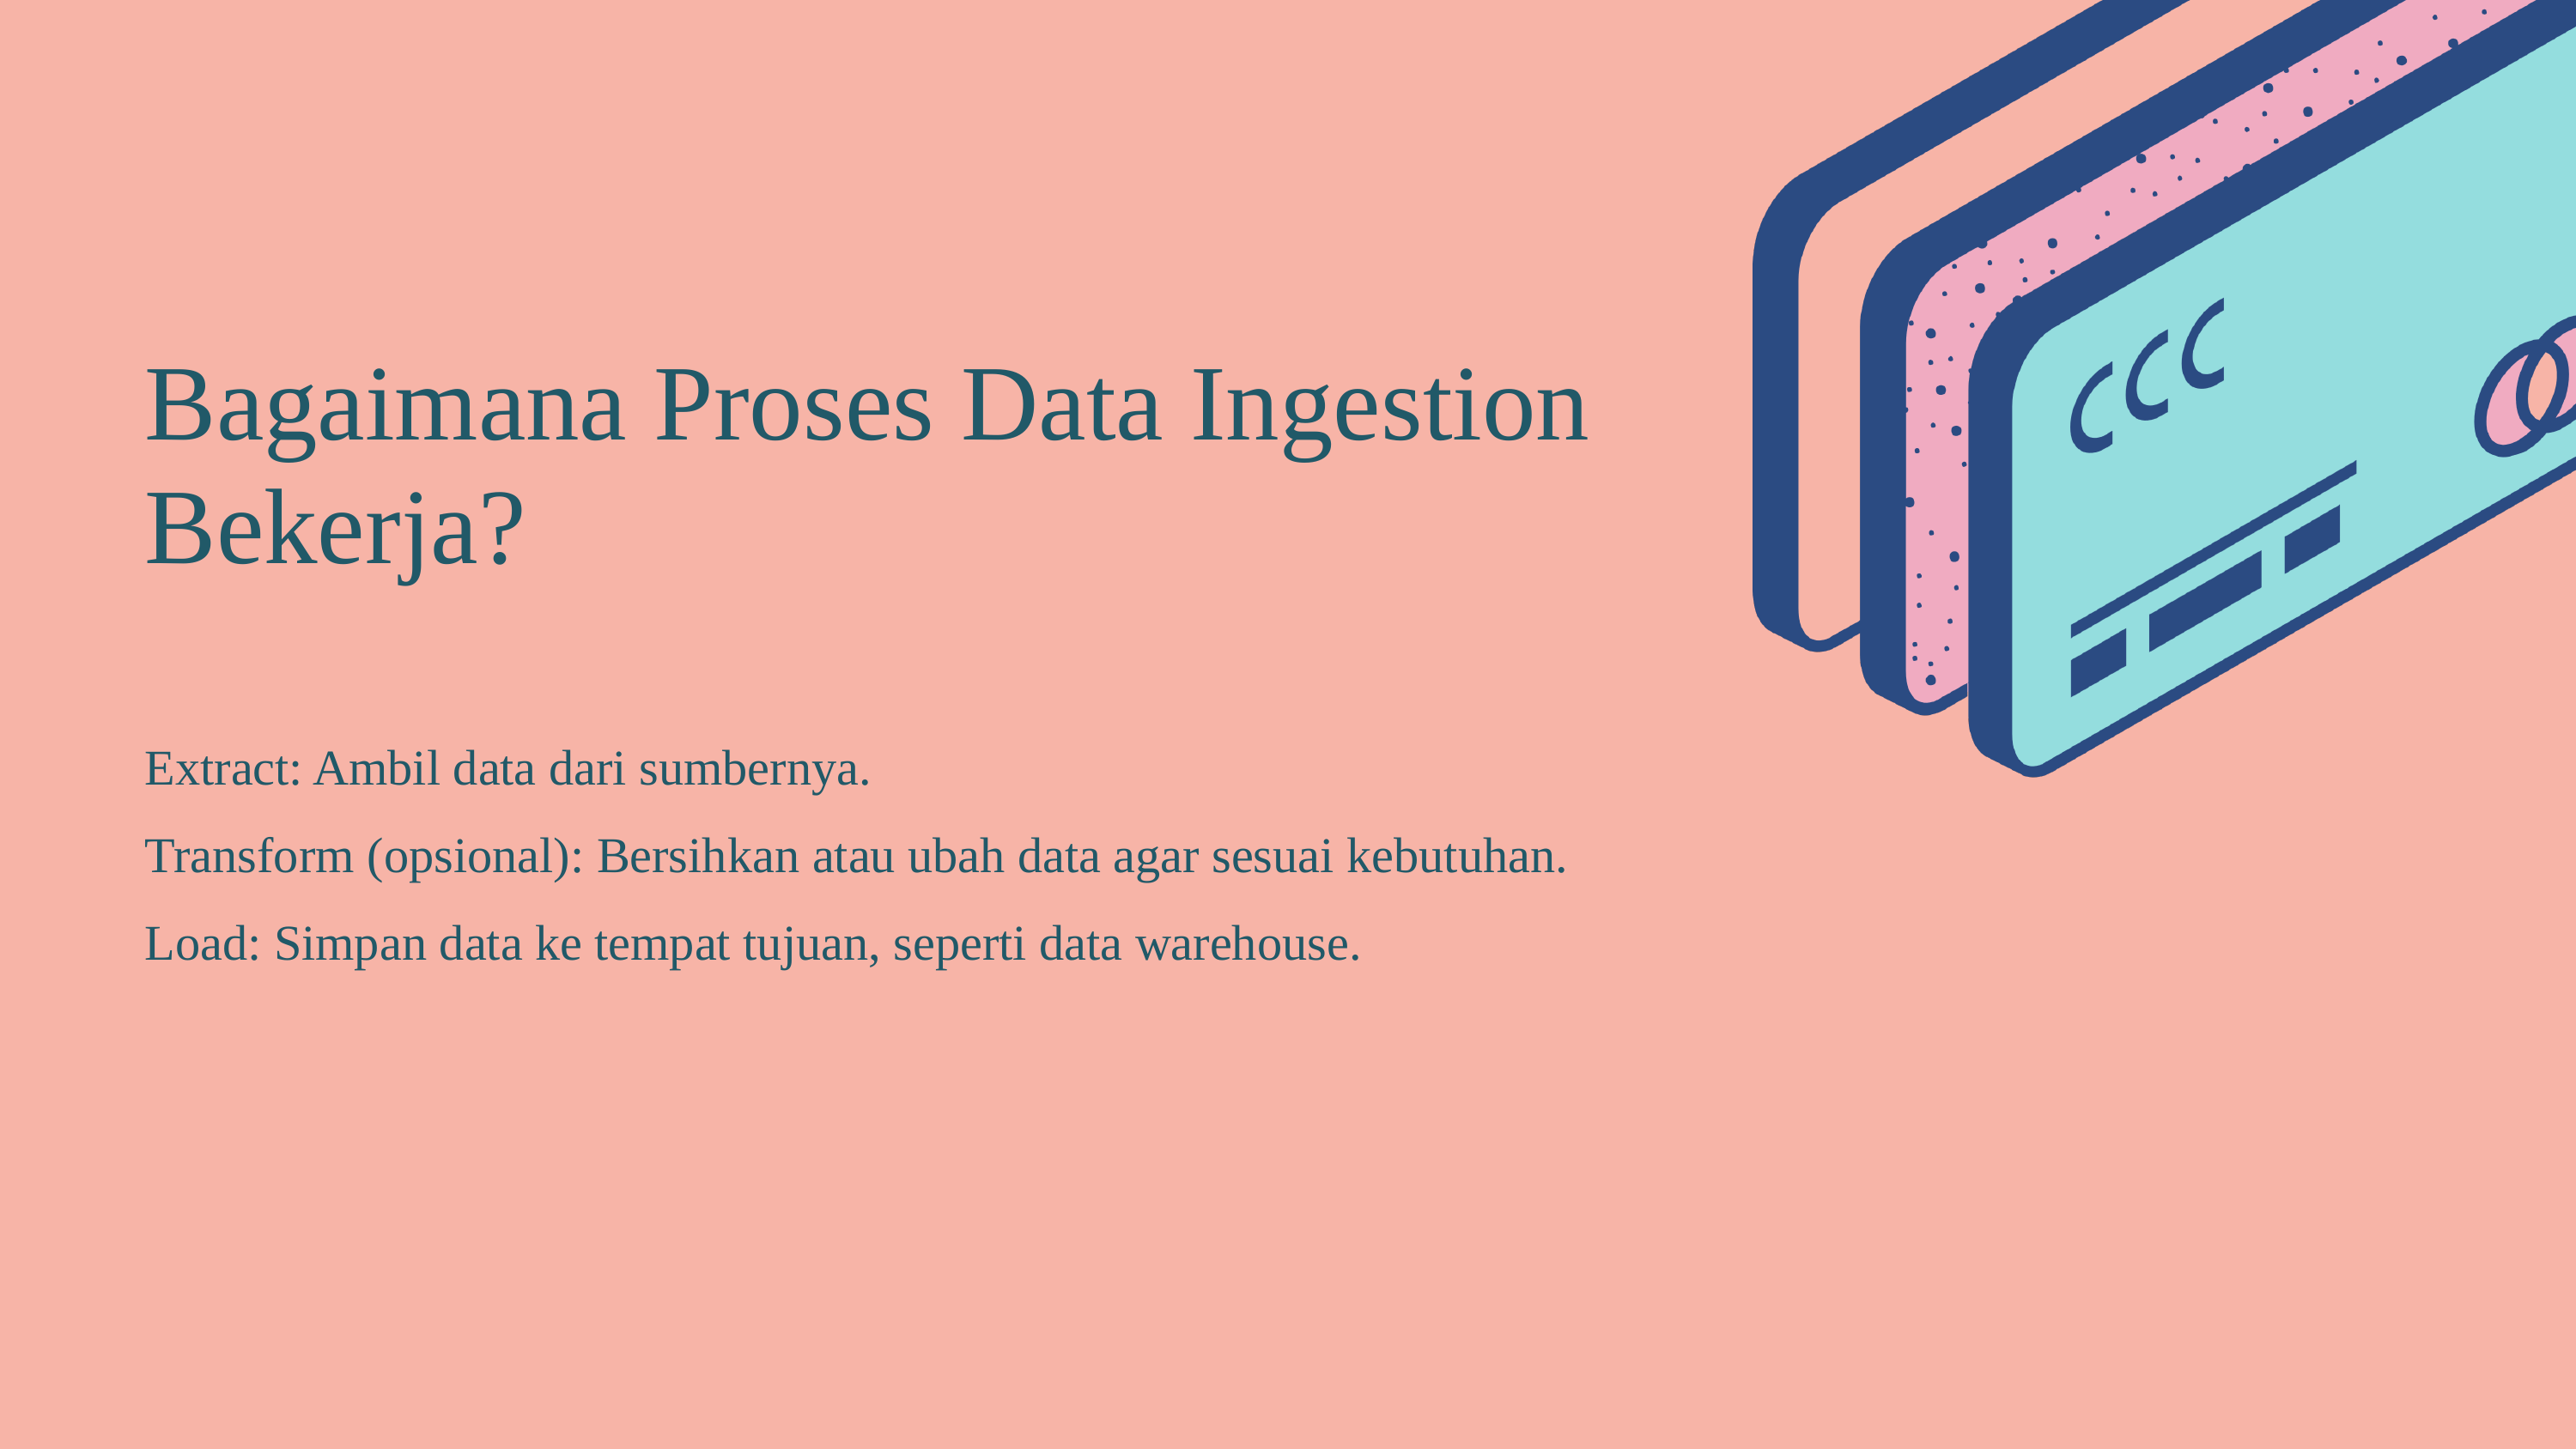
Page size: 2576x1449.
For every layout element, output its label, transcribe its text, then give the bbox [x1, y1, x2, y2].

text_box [144, 338, 1604, 815]
text_box Extract: Ambil data dari sumbernya. Transform (opsional): Bersihkan atau ubah data agar sesuai kebutuhan. Load: Simpan data ke tempat tujuan, seperti data warehouse. [144, 706, 2279, 1058]
text_box [1753, 0, 2576, 780]
